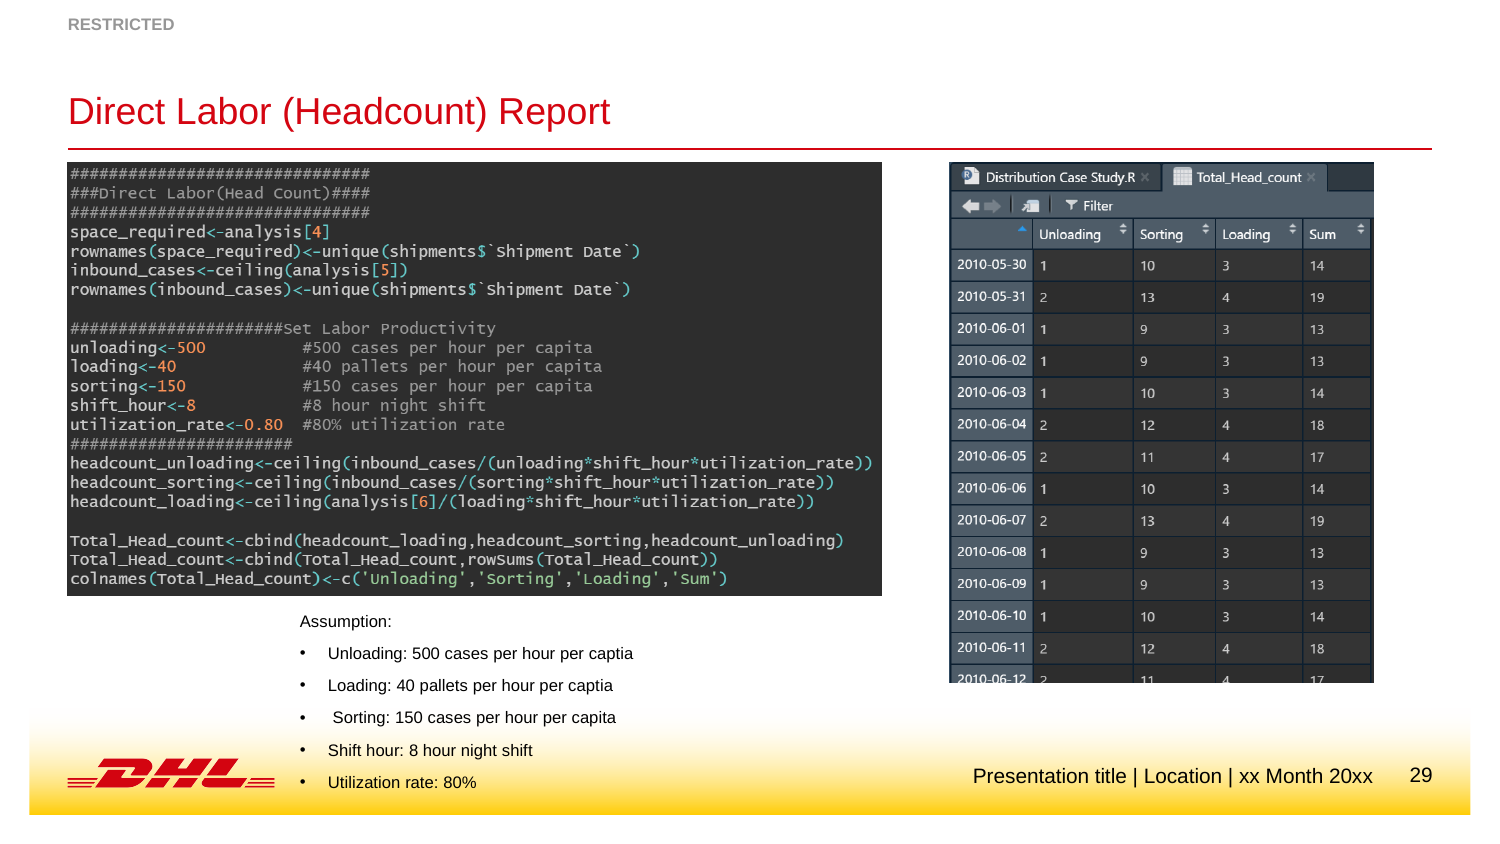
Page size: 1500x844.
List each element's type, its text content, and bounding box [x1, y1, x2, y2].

title Direct Labor (Headcount) Report [67, 31, 1433, 133]
footer Presentation title | Location | xx Month 20xx [635, 761, 1374, 788]
picture [67, 161, 883, 597]
text_box Assumption: Unloading: 500 cases per hour per captia Loading: 40 pallets per hour per captia Sorting: 150 cases per hour per capita Shift hour: 8 hour night shift Utilization rate: 80% [299, 608, 635, 792]
picture [949, 162, 1374, 683]
picture [67, 758, 275, 788]
